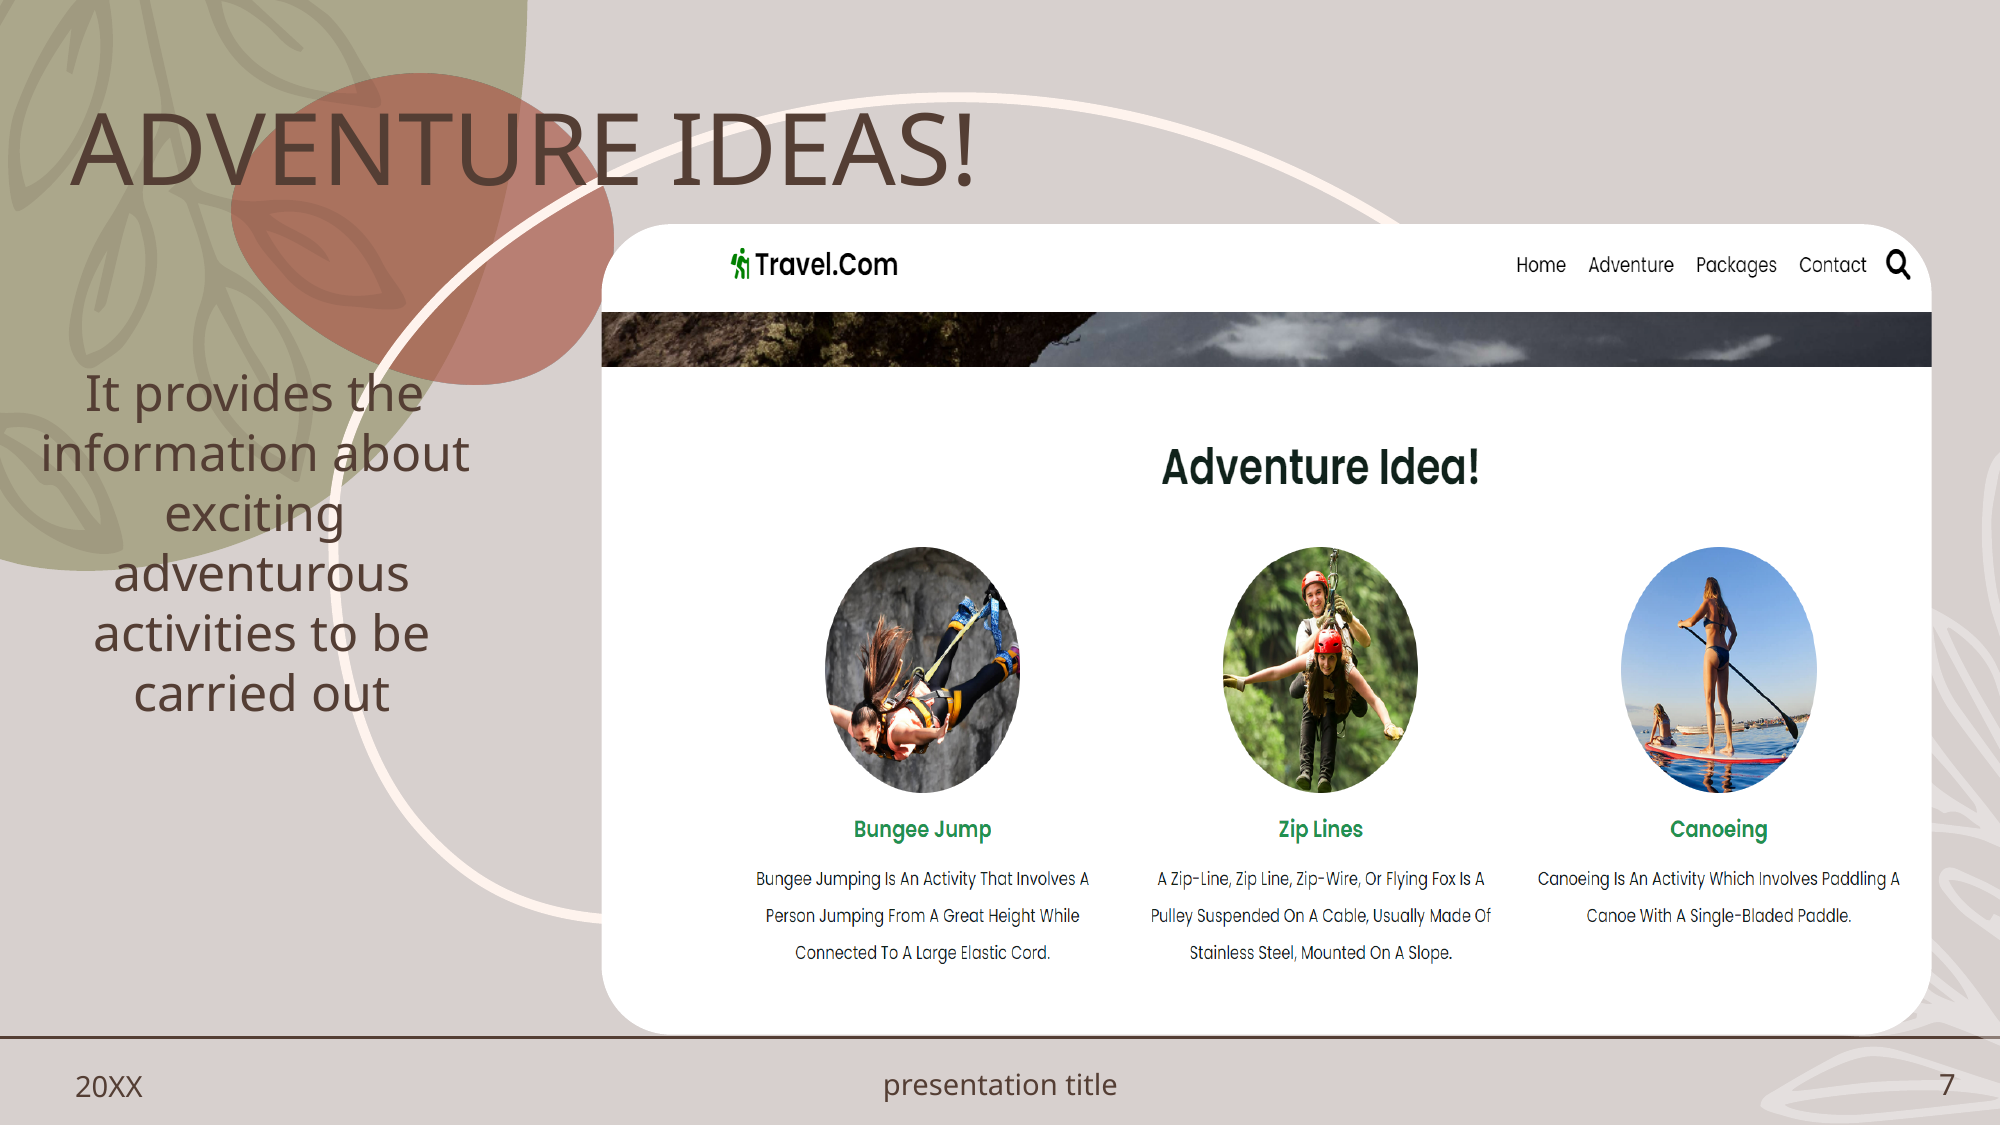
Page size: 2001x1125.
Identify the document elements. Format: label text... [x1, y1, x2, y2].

list It provides the information about exciting adventurous activities to be carried out [19, 354, 492, 917]
picture [400, 224, 1932, 1035]
slide_number 7 [1808, 1060, 1971, 1112]
slide_number 20XX [60, 1060, 222, 1112]
picture [231, 279, 450, 354]
footer presentation title [718, 1060, 1283, 1112]
title ADVENTURE IDEAS! [19, 27, 1031, 279]
